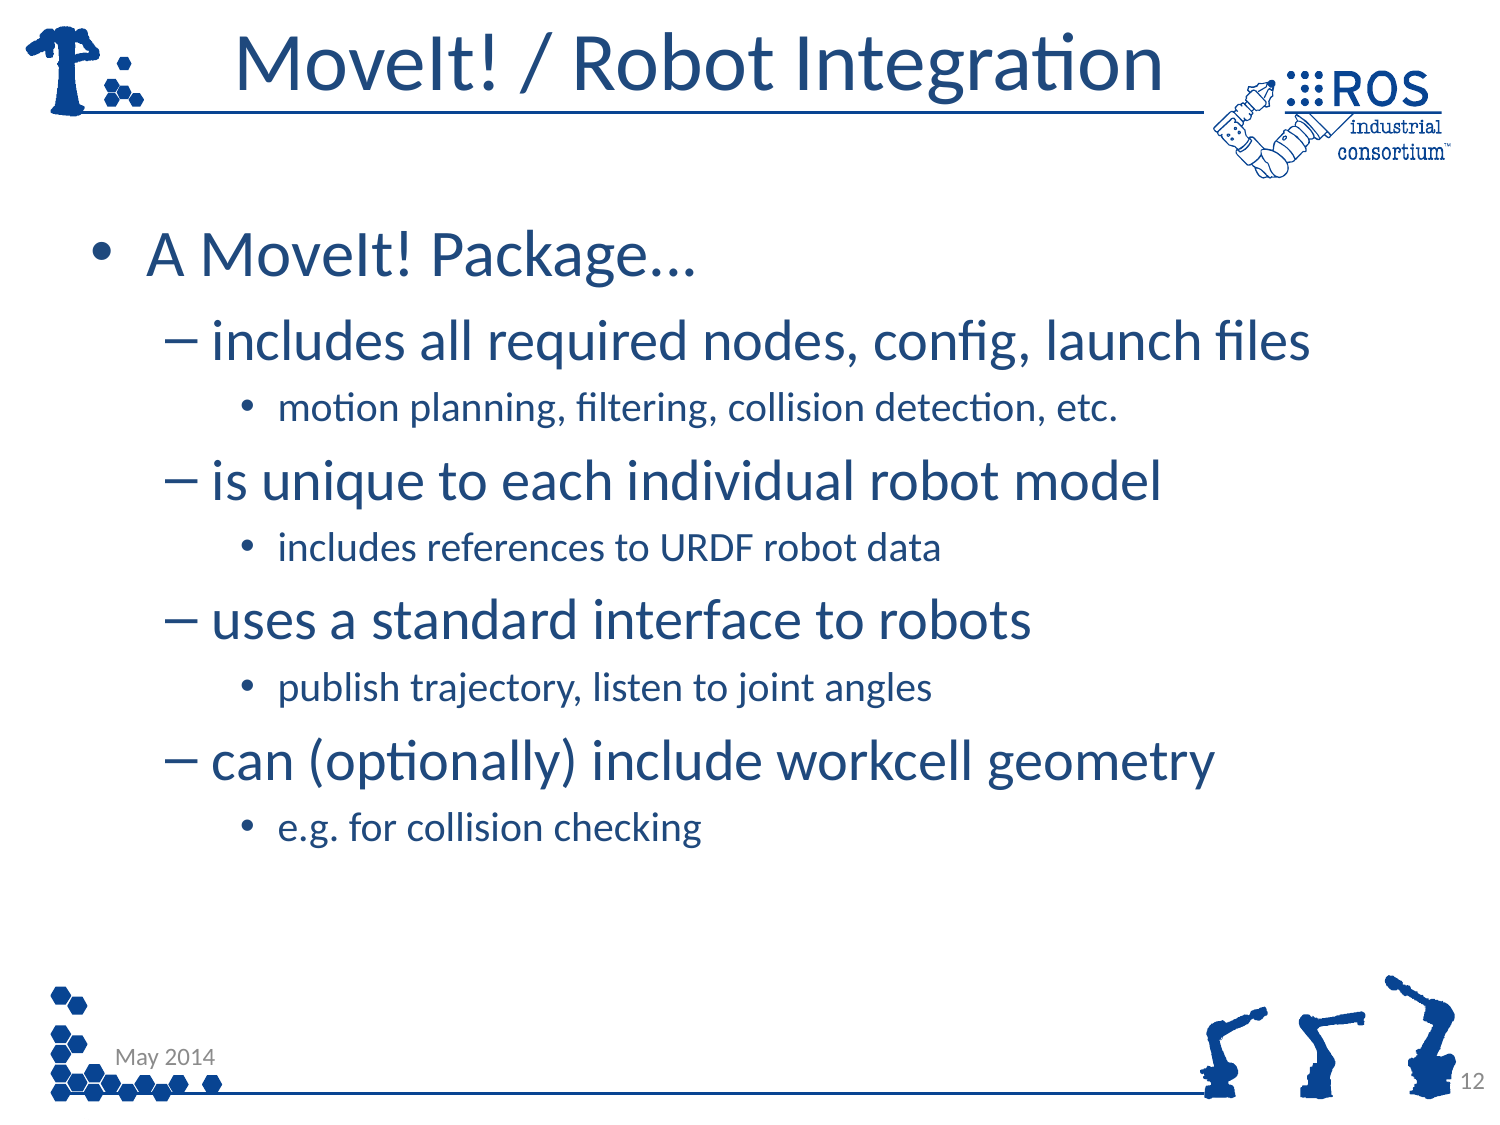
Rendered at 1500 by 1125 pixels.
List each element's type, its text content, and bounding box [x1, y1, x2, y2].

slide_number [99, 1025, 388, 1085]
list A MoveIt! Package... includes all required nodes, config, launch files motion planning, filtering, collision detection, etc. is unique to each individual robot model includes references to URDF robot data uses a standard interface to robots publish trajectory, listen to joint angles can (optionally) include workcell geometry e.g. for collision checking [75, 202, 1425, 945]
title MoveIt! / Robot Integration [150, 0, 1250, 113]
slide_number 12 [1149, 1050, 1500, 1110]
